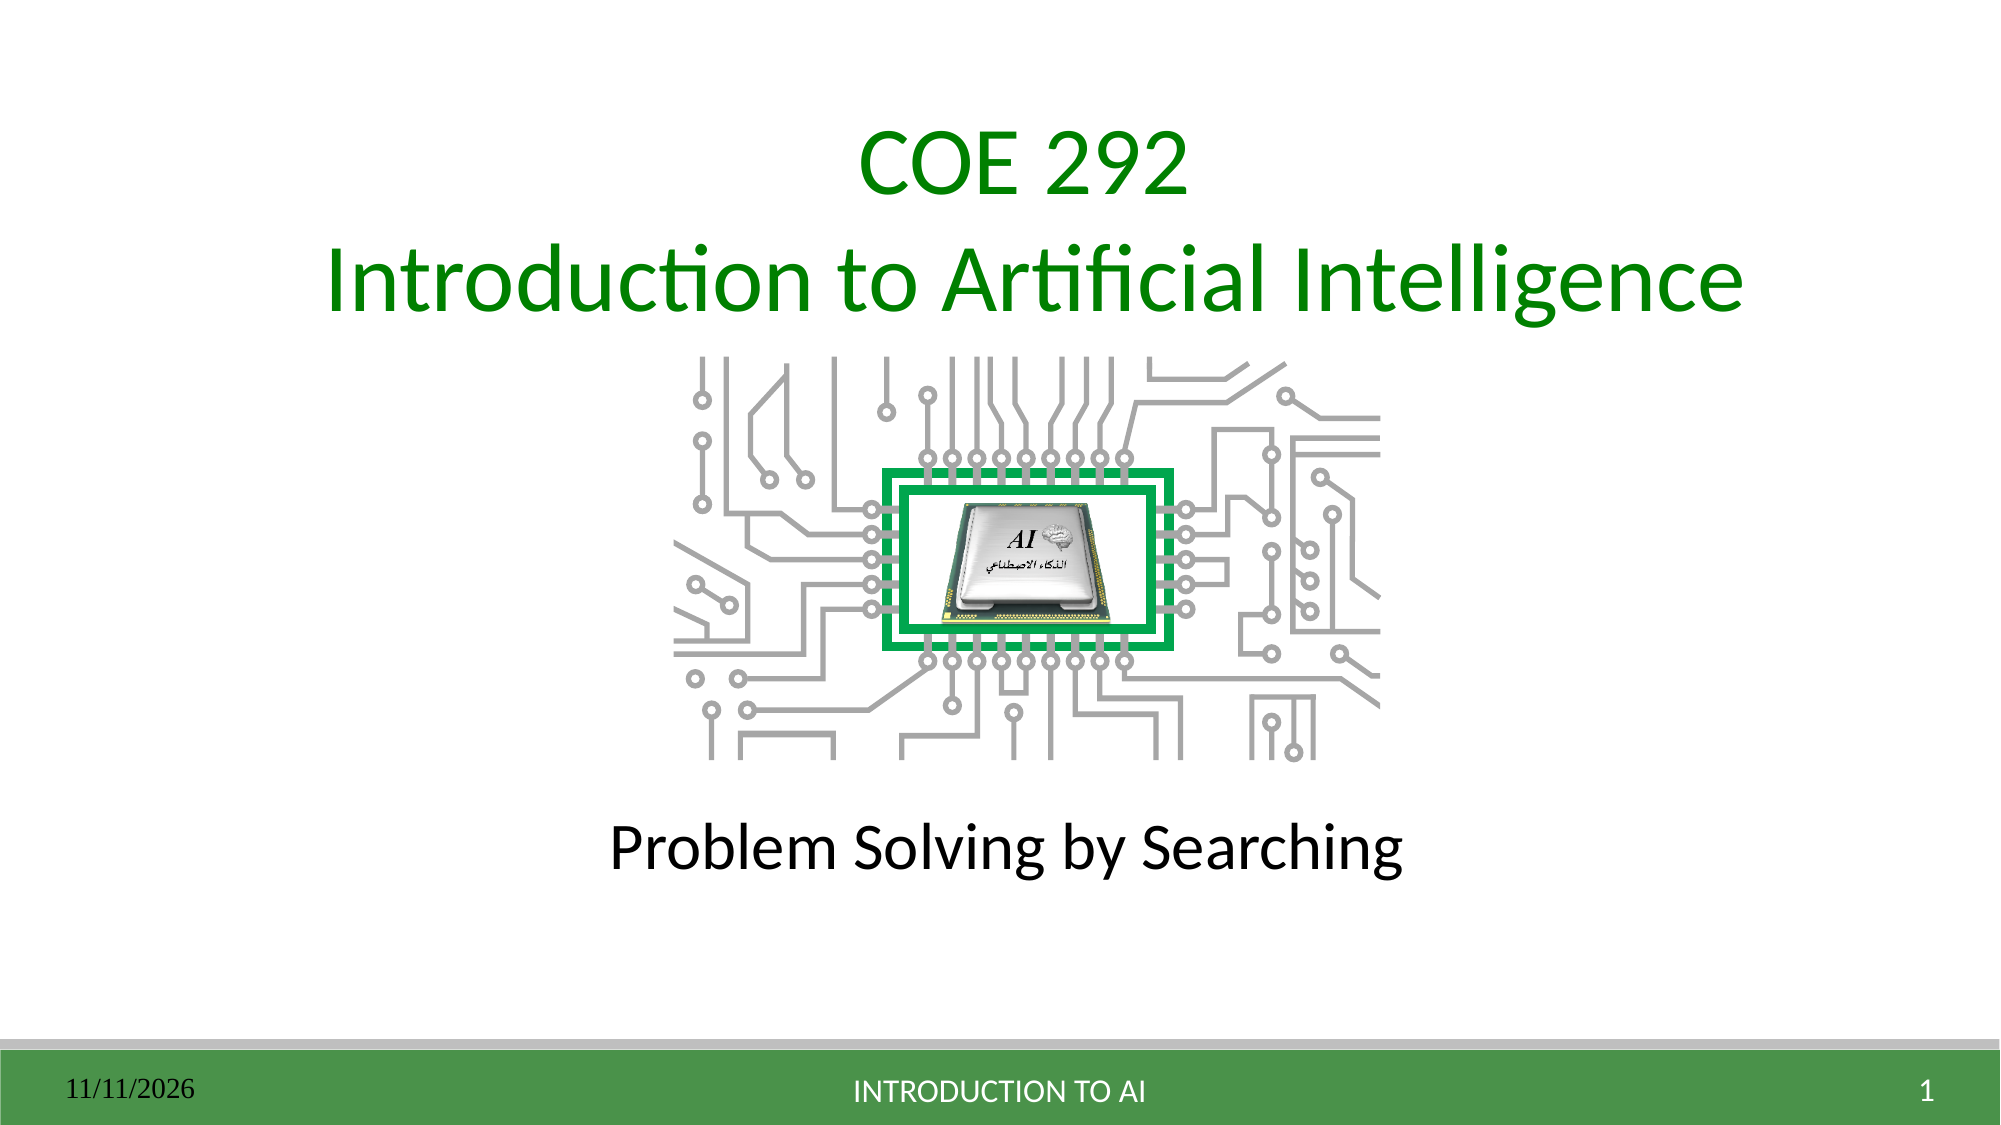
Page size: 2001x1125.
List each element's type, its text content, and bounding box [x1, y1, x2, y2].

slide_number 1 [1734, 1057, 1950, 1118]
list Problem Solving by Searching [0, 772, 2000, 923]
footer Introduction to AI [604, 1059, 1396, 1120]
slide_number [50, 1056, 456, 1117]
picture [935, 497, 1116, 641]
